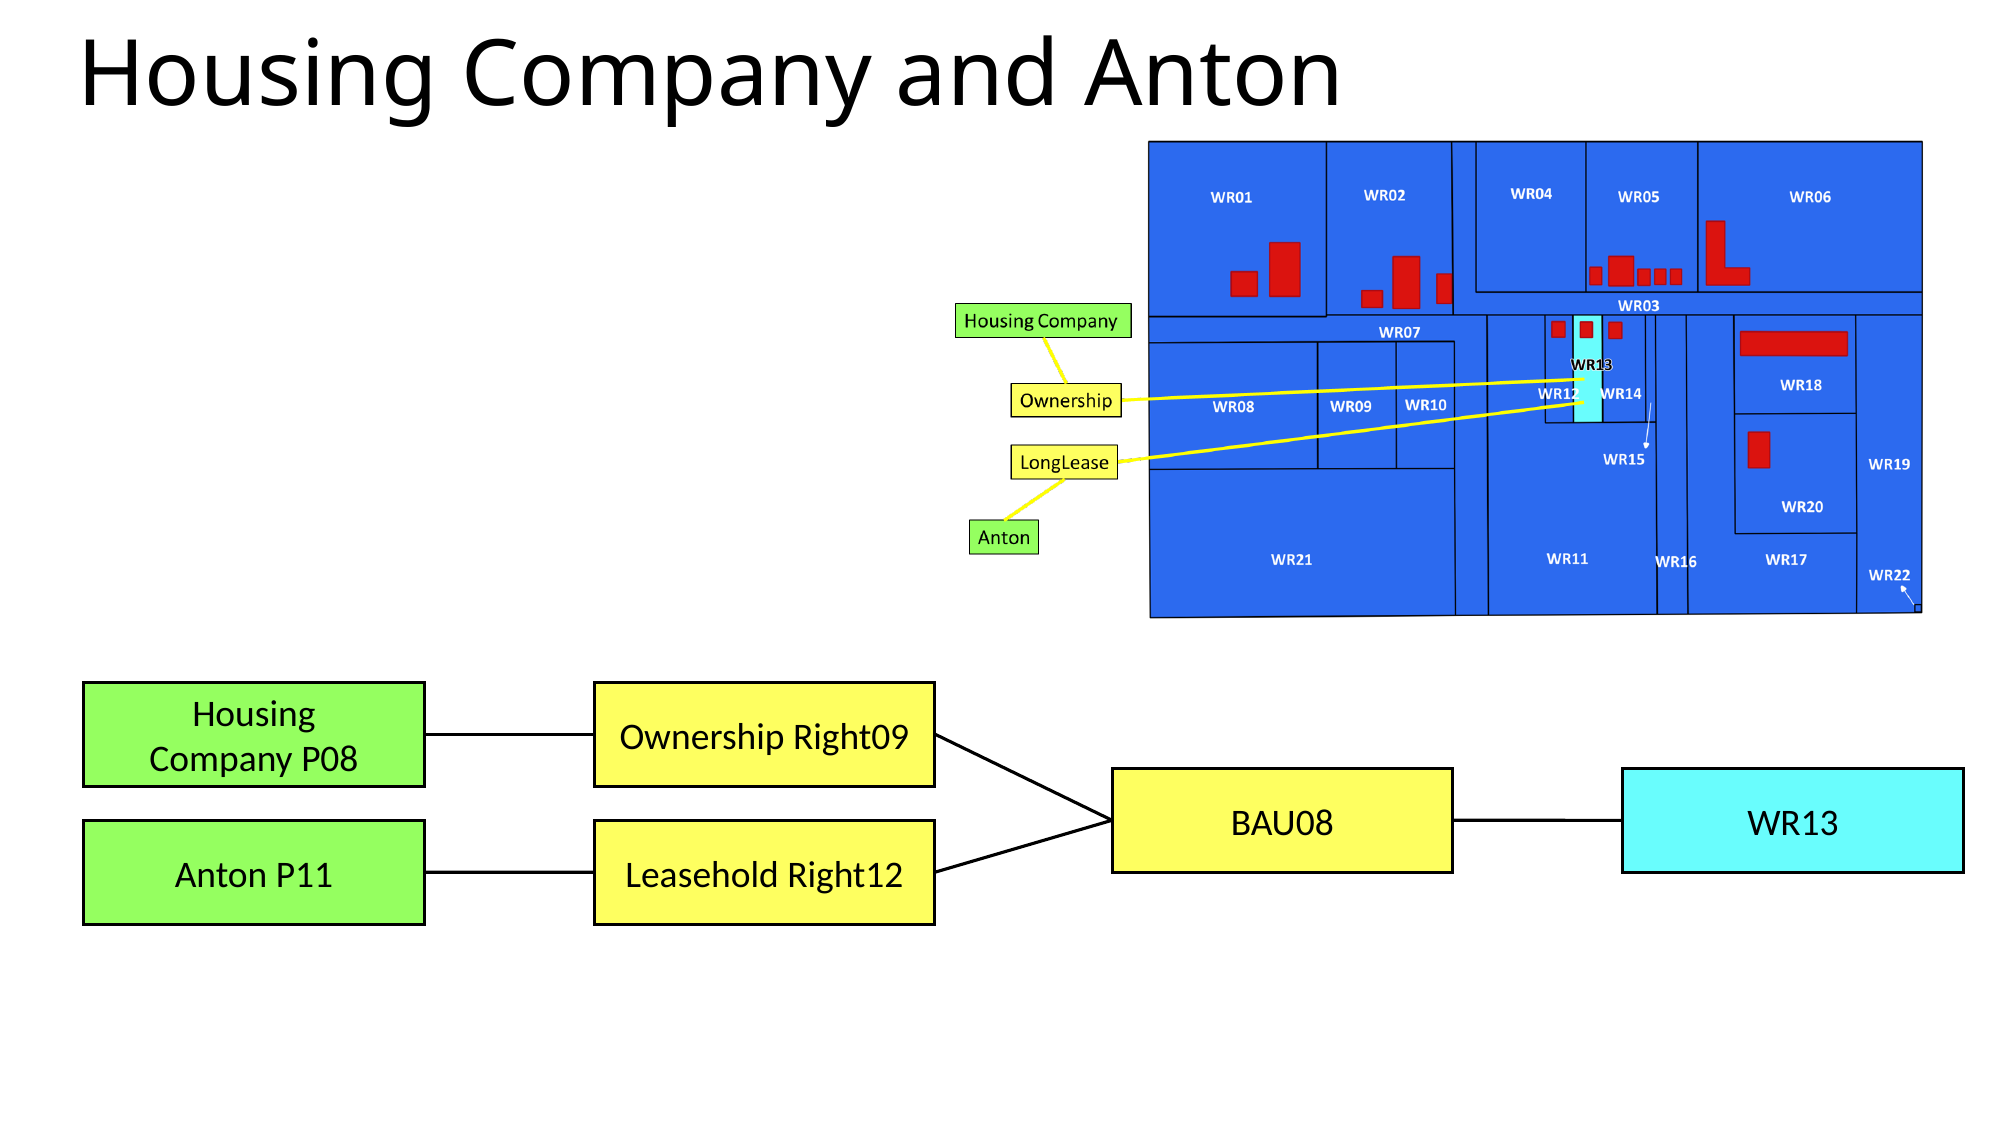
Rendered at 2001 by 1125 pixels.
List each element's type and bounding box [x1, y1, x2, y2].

text_box [62, 19, 1985, 237]
picture [951, 137, 1927, 621]
text_box [83, 682, 1964, 925]
